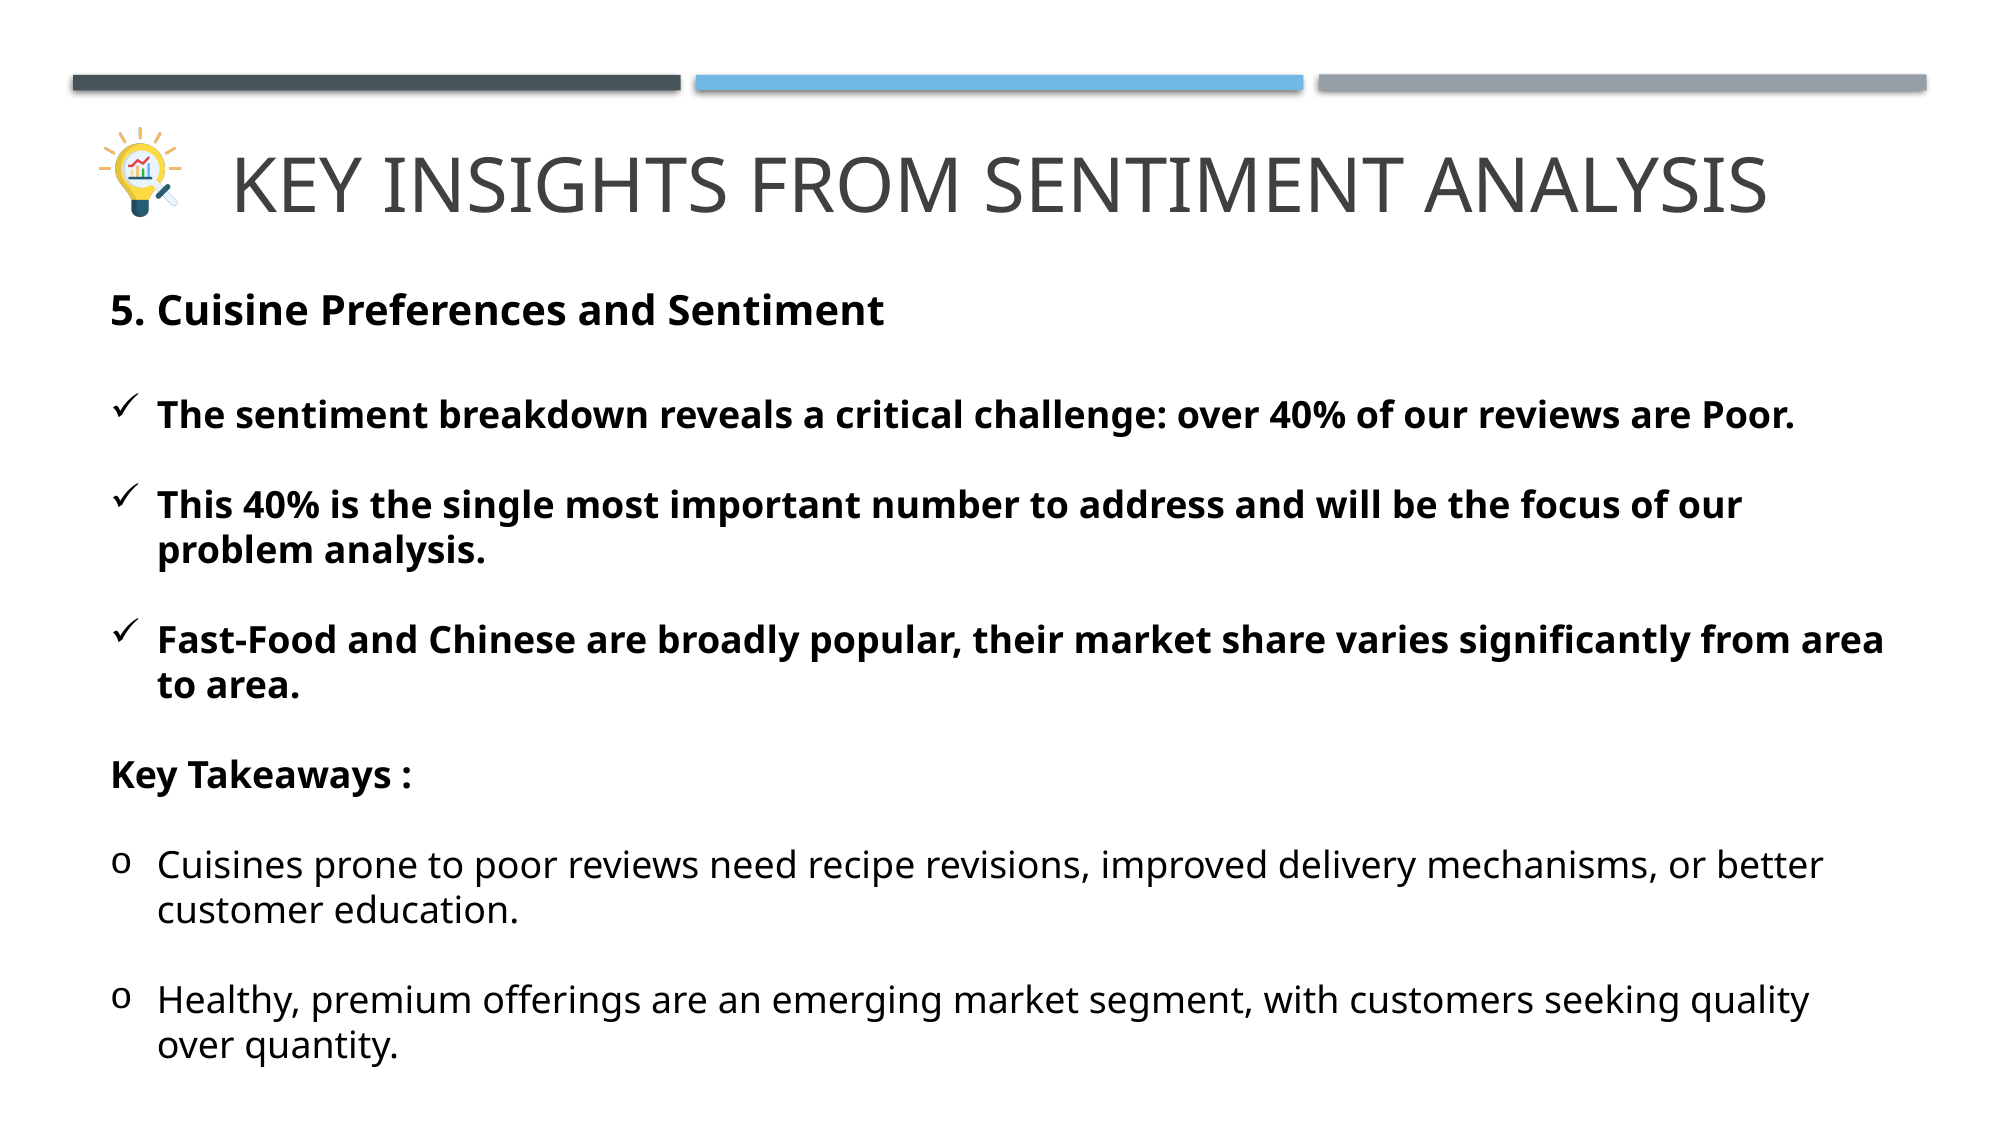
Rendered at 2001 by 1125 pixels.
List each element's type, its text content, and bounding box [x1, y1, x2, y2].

text_box The sentiment breakdown reveals a critical challenge: over 40% of our reviews are Poor. This 40% is the single most important number to address and will be the focus of our problem analysis. Fast-Food and Chinese are broadly popular, their market share varies significantly from area to area. Key Takeaways : Cuisines prone to poor reviews need recipe revisions, improved delivery mechanisms, or better customer education. Healthy, premium offerings are an emerging market segment, with customers seeking quality over quantity. [95, 383, 1905, 1119]
text_box 5. Cuisine Preferences and Sentiment [95, 276, 1905, 342]
title Key Insights from Sentiment Analysis [95, 127, 1905, 236]
picture [94, 127, 185, 217]
